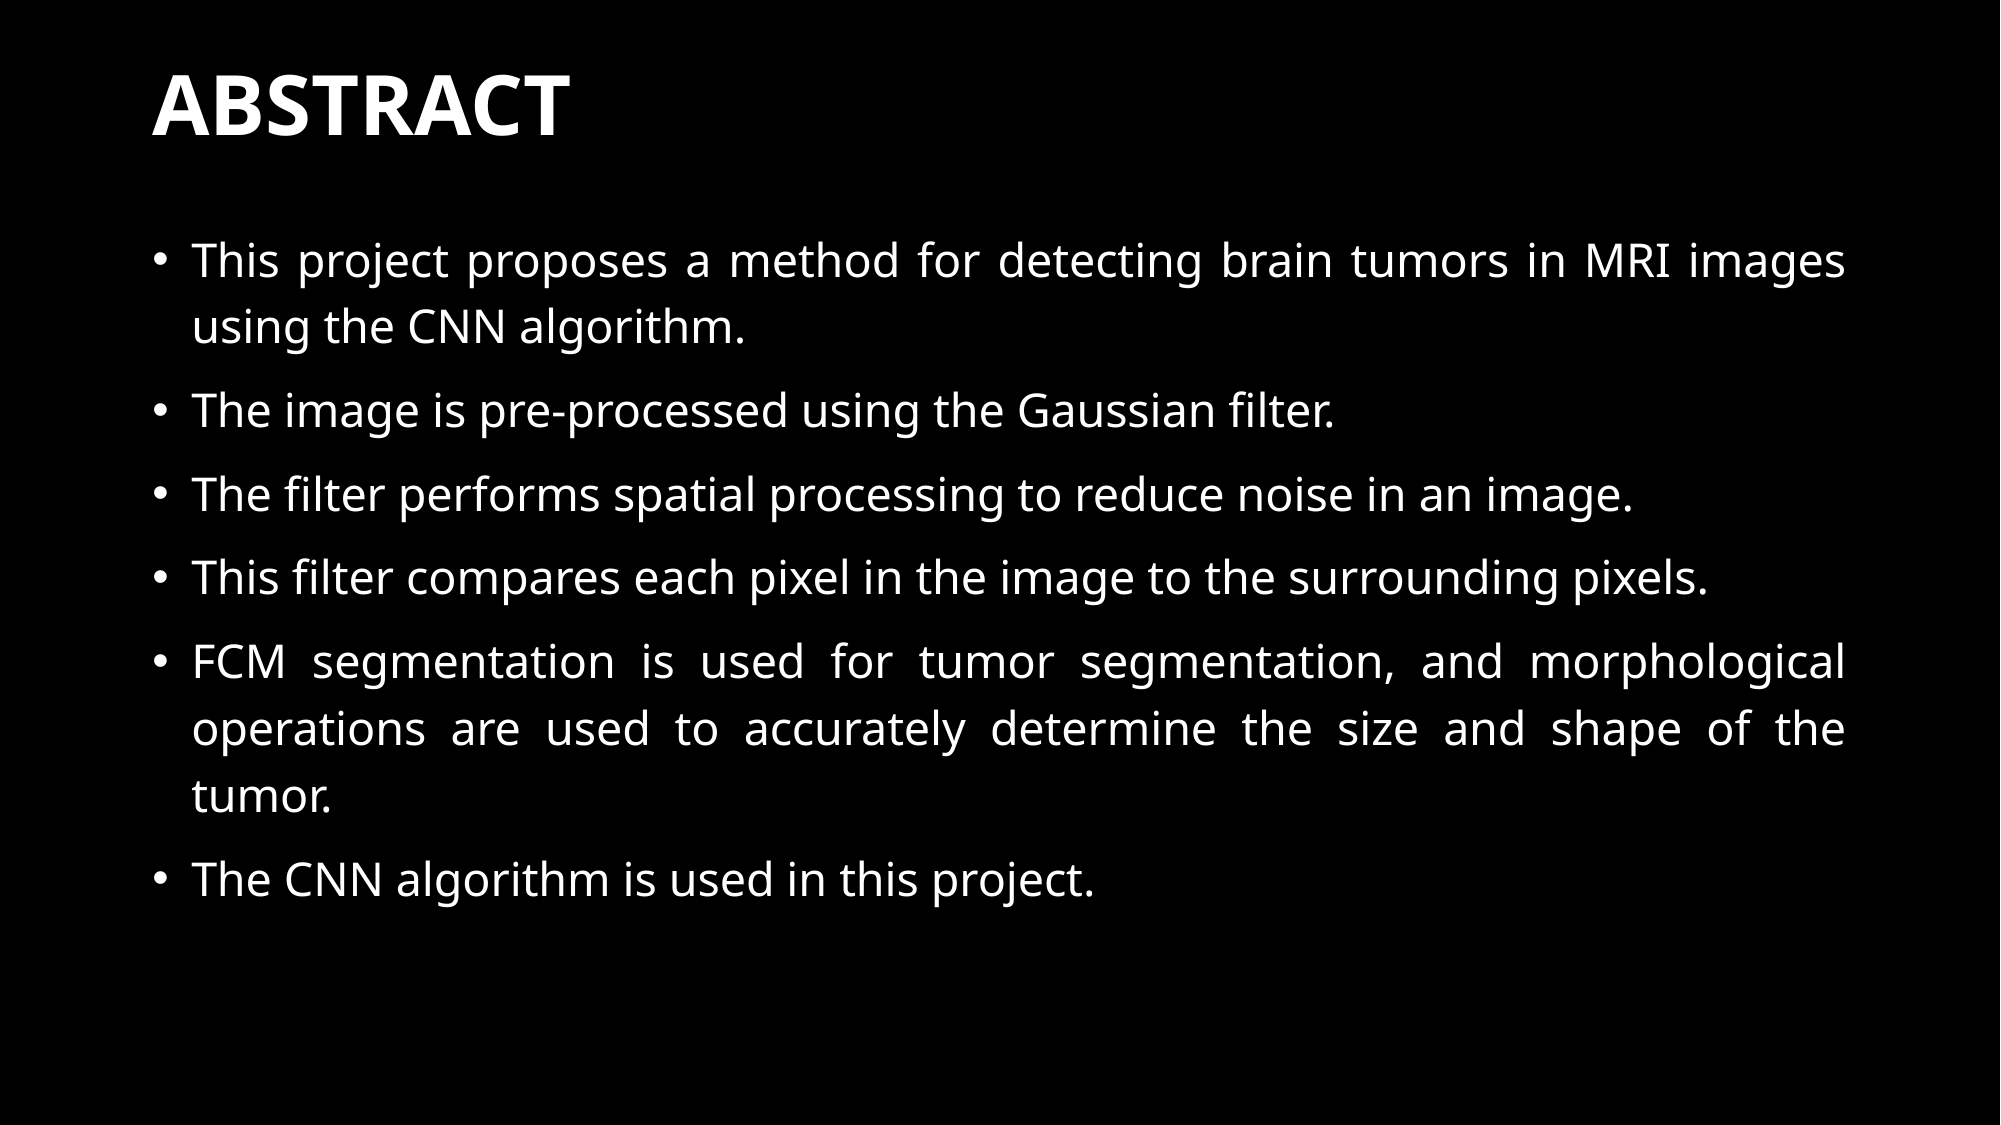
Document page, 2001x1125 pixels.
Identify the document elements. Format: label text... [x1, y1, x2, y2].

list This project proposes a method for detecting brain tumors in MRI images using the CNN algorithm. The image is pre-processed using the Gaussian filter. The filter performs spatial processing to reduce noise in an image. This filter compares each pixel in the image to the surrounding pixels. FCM segmentation is used for tumor segmentation, and morphological operations are used to accurately determine the size and shape of the tumor. The CNN algorithm is used in this project. [137, 211, 1863, 914]
title ABSTRACT [137, 0, 1863, 211]
